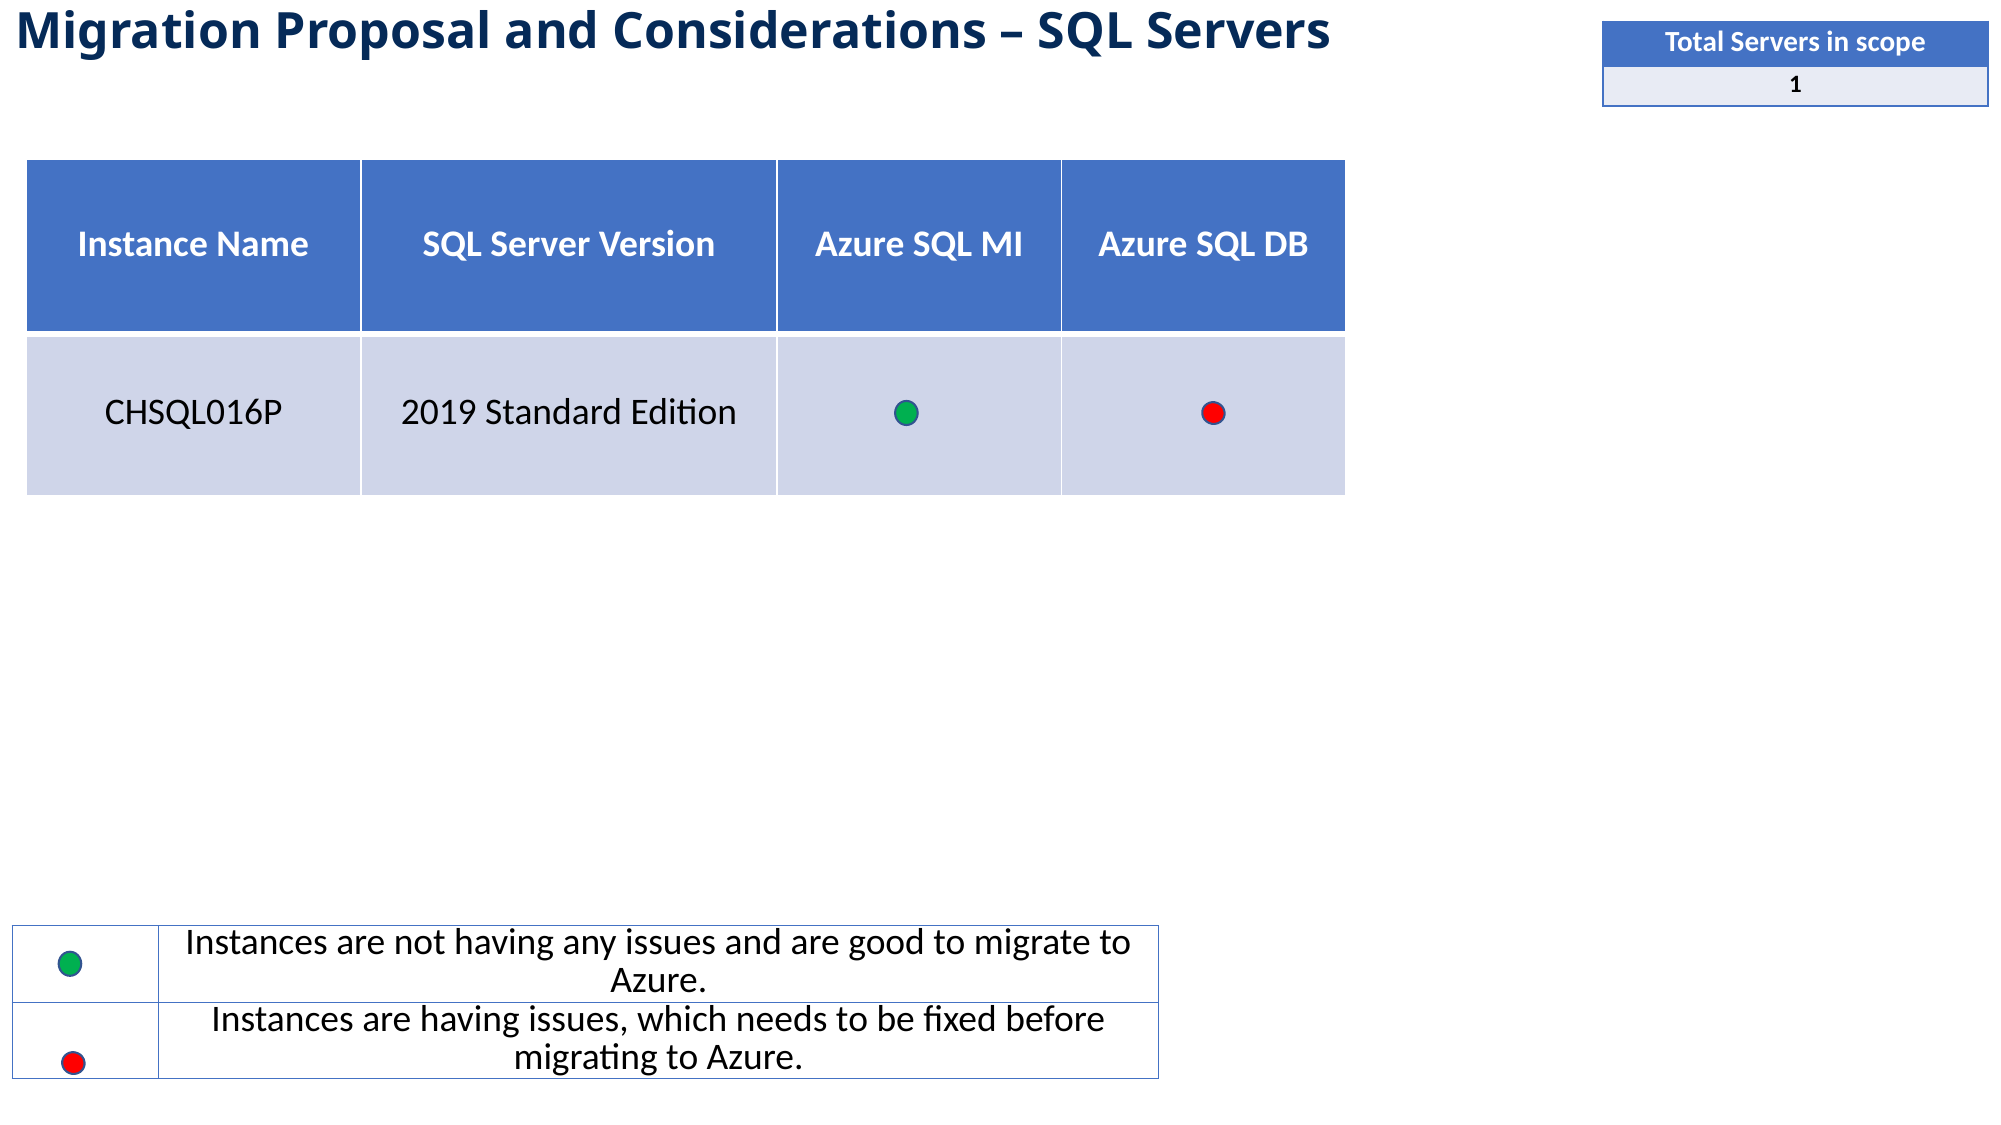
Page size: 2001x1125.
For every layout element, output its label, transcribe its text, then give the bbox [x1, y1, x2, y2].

text_box [61, 1051, 86, 1075]
title Migration Proposal and Considerations – SQL Servers [0, 1, 2000, 63]
text_box [894, 399, 919, 427]
table_cell CHSQL016P [27, 337, 360, 495]
table_cell 1 [1604, 67, 1987, 105]
table_cell [13, 1003, 158, 1078]
table_header Instance Name [27, 160, 360, 331]
table_header SQL Server Version [362, 160, 776, 331]
table_header Total Servers in scope [1604, 22, 1987, 65]
table_cell 2019 Standard Edition [362, 337, 776, 495]
table_header [13, 926, 158, 1002]
table_header Azure SQL MI [778, 160, 1061, 331]
text_box [1201, 401, 1226, 425]
table_cell [1062, 337, 1345, 495]
table_header Azure SQL DB [1062, 160, 1345, 331]
table_cell Instances are having issues, which needs to be fixed before migrating to Azure. [159, 1003, 1158, 1078]
text_box [57, 950, 83, 977]
table_cell [778, 337, 1061, 495]
table_header Instances are not having any issues and are good to migrate to Azure. [159, 926, 1158, 1002]
